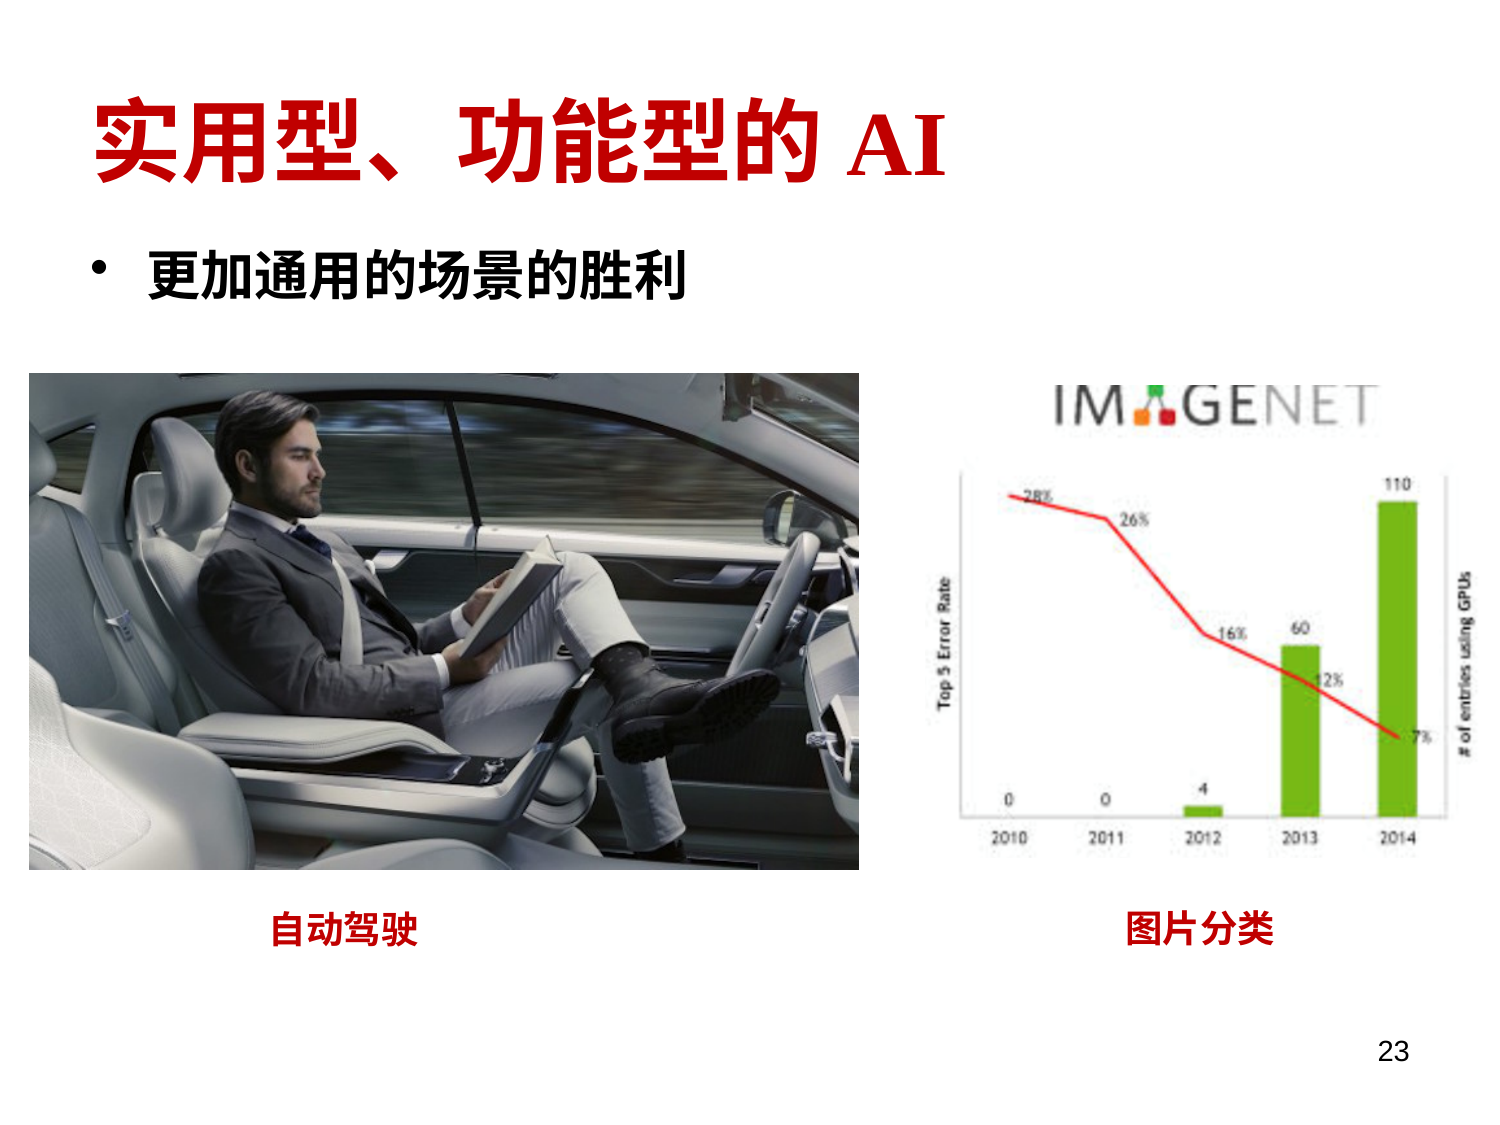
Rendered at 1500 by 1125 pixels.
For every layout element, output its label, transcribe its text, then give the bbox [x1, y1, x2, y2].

list 更加通用的场景的胜利 [75, 233, 1425, 976]
picture [925, 385, 1500, 859]
title 实用型、功能型的AI [75, 45, 1425, 233]
text_box 图片分类 [1110, 897, 1347, 958]
slide_number 23 [1074, 1024, 1425, 1103]
text_box 自动驾驶 [253, 899, 490, 959]
picture [29, 373, 859, 870]
